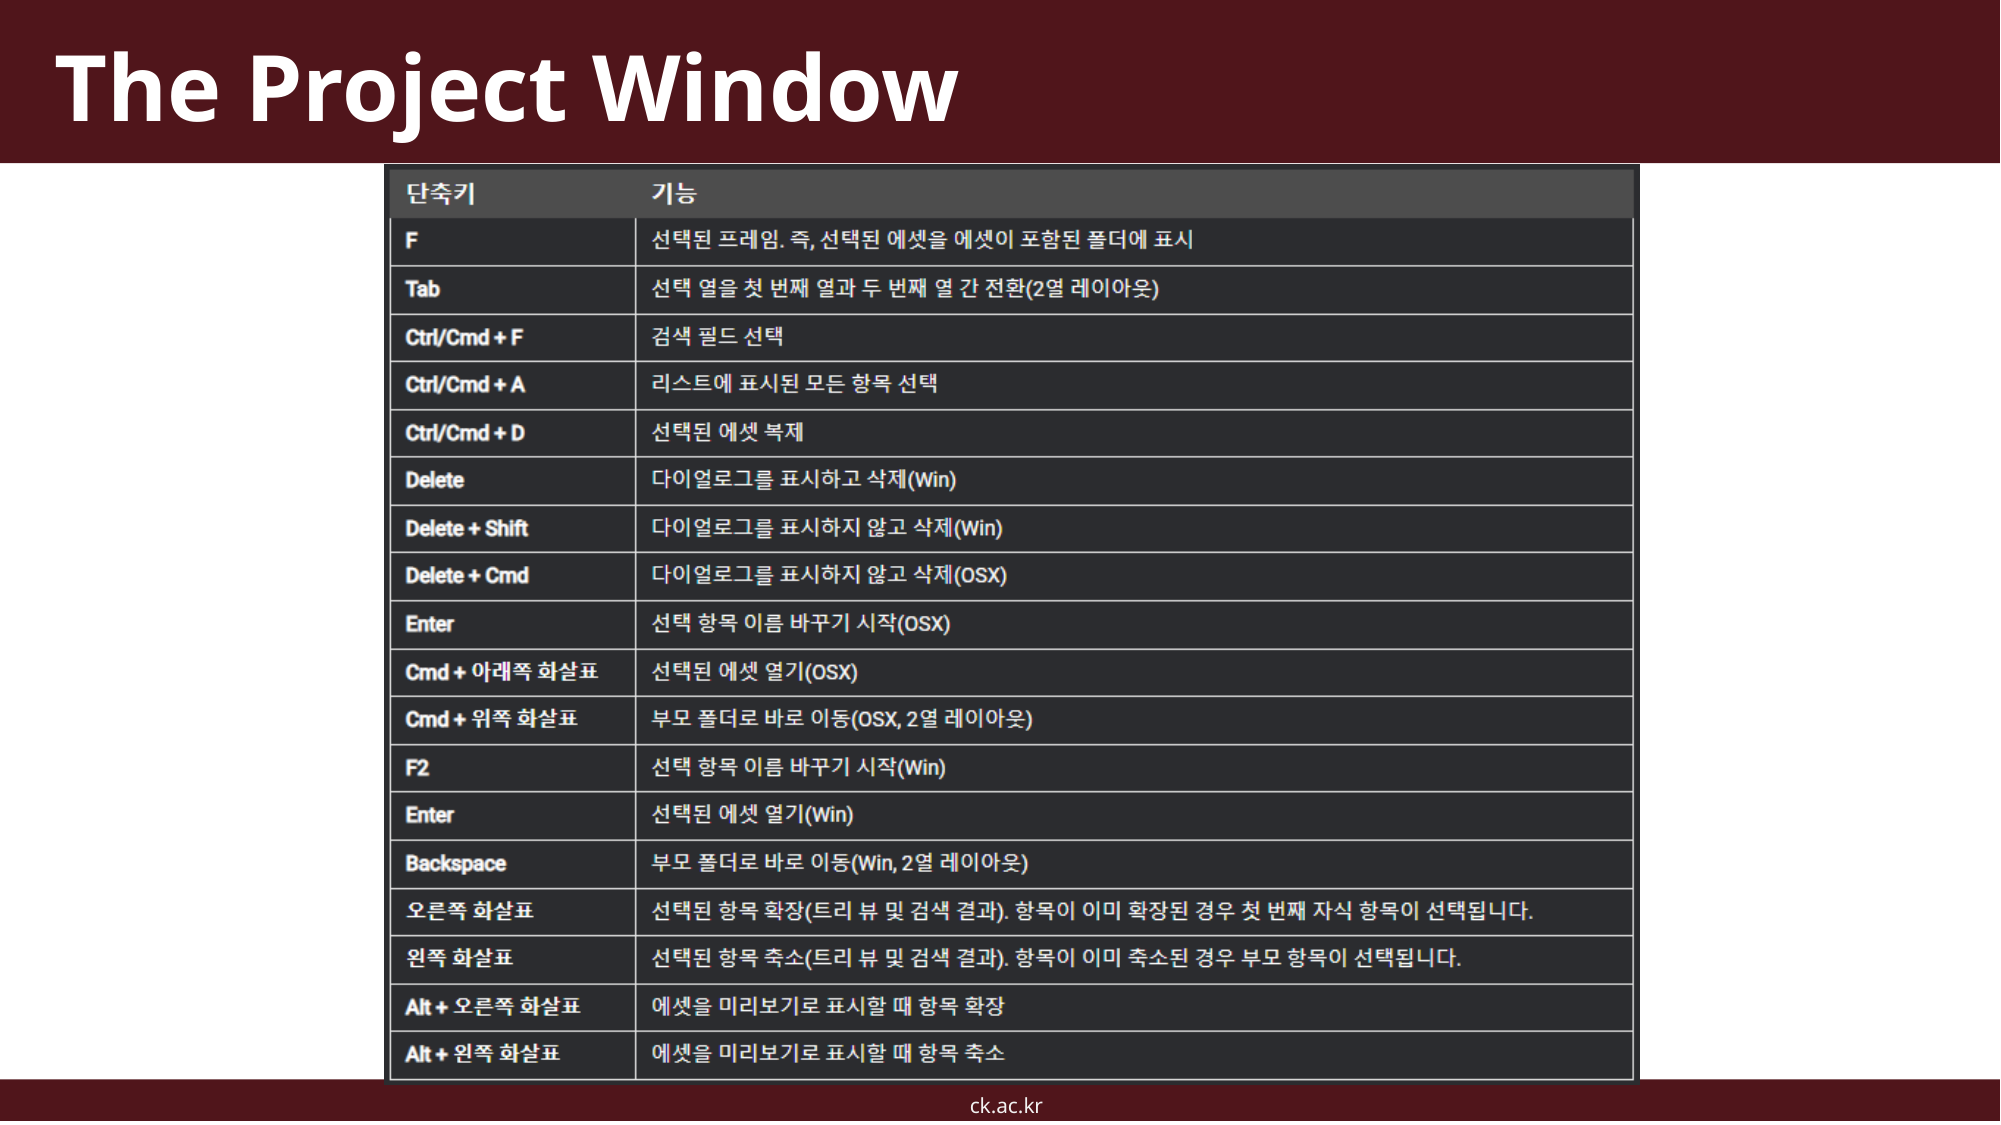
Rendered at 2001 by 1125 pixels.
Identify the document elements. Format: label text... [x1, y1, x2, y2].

title The Project Window [39, 34, 1978, 149]
picture [384, 164, 1640, 1085]
footer ck.ac.kr [949, 1085, 1064, 1125]
